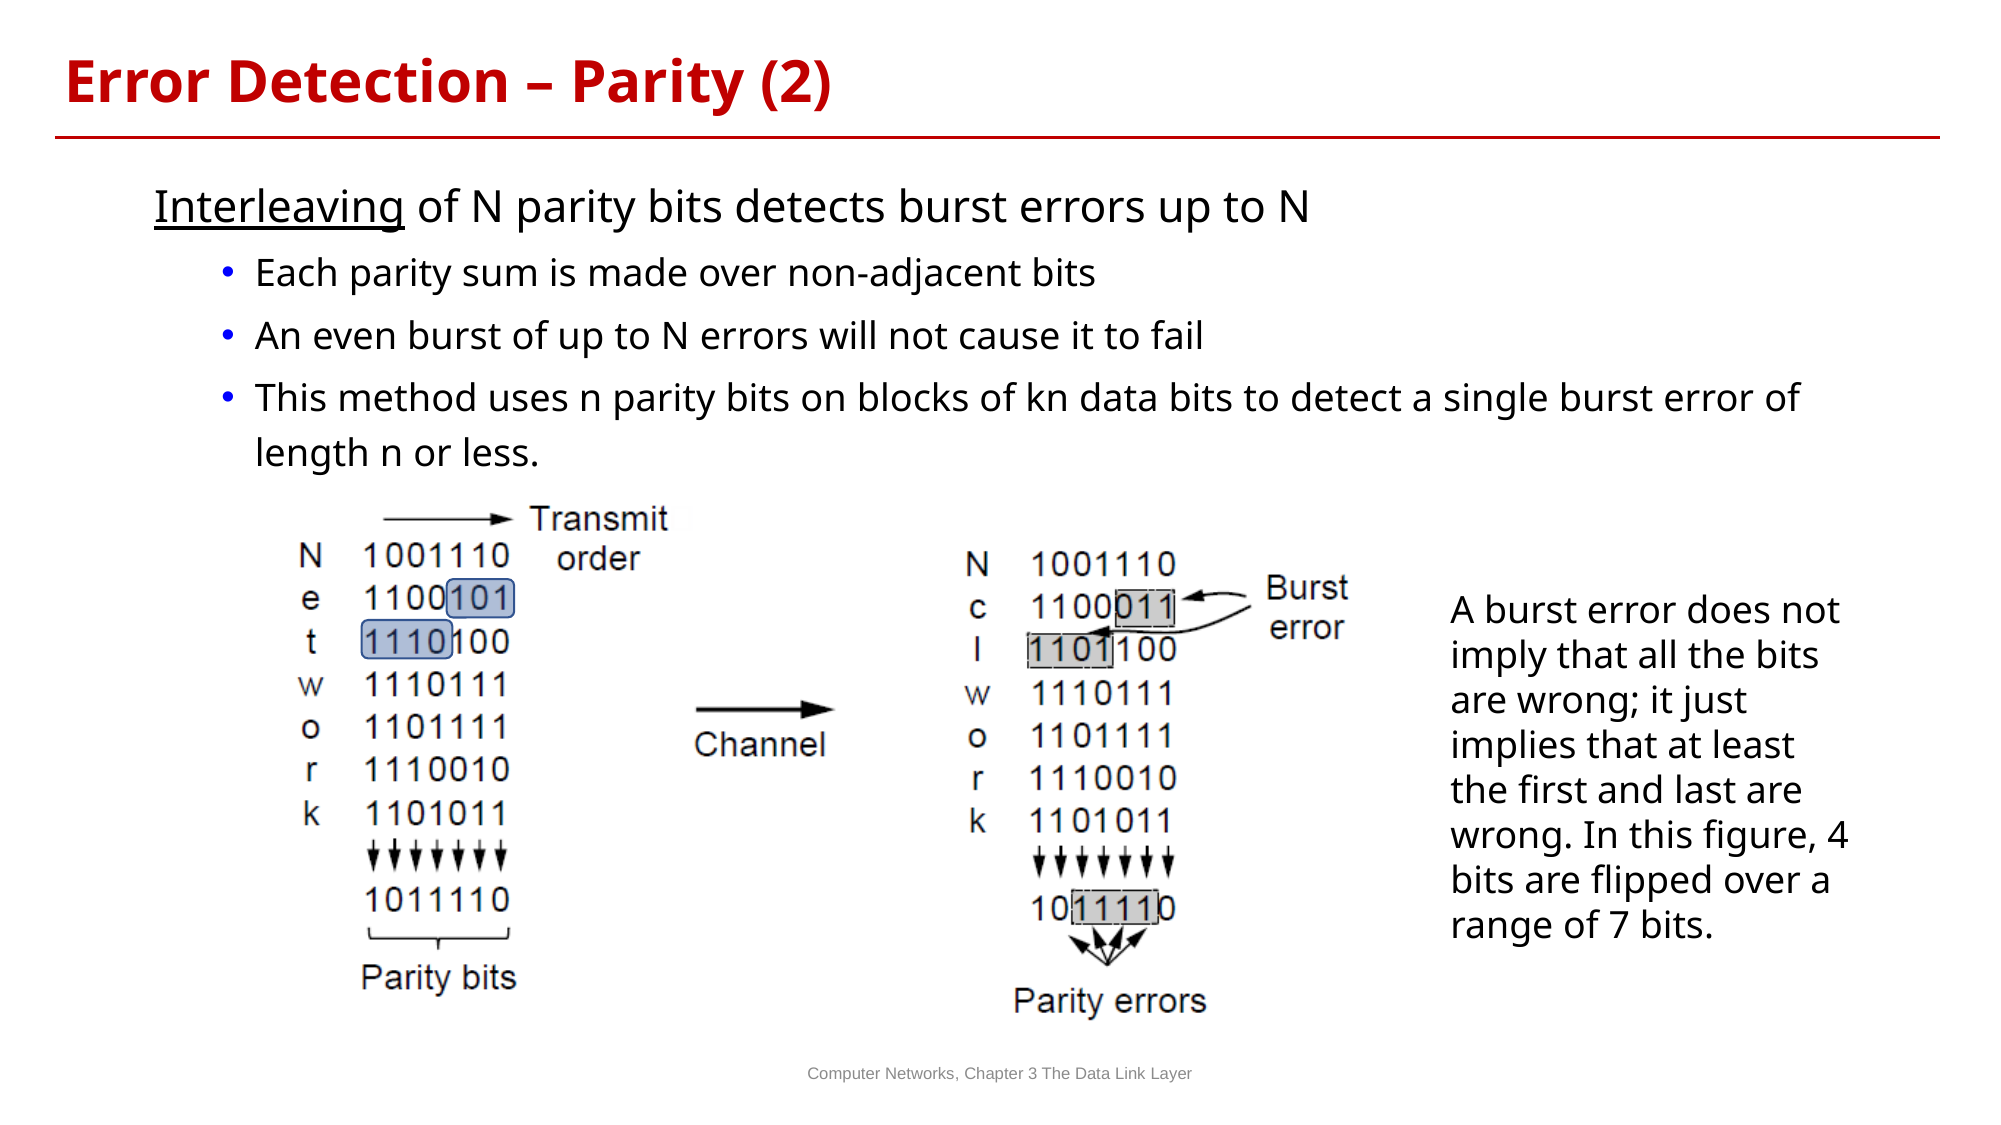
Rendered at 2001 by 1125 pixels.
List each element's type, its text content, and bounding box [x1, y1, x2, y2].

text_box A burst error does not imply that all the bits are wrong; it just implies that at least the first and last are wrong. In this figure, 4 bits are flipped over a range of 7 bits. [1435, 579, 1870, 954]
picture [269, 495, 1351, 1023]
footer Computer Networks, Chapter 3 The Data Link Layer [662, 1042, 1338, 1103]
list Interleaving of N parity bits detects burst errors up to N Each parity sum is made over non-adjacent bits An even burst of up to N errors will not cause it to fail This method uses n parity bits on blocks of kn data bits to detect a single burst error of length n or less. [139, 160, 1899, 486]
text_box Error Detection – Parity (2) [49, 36, 1972, 122]
